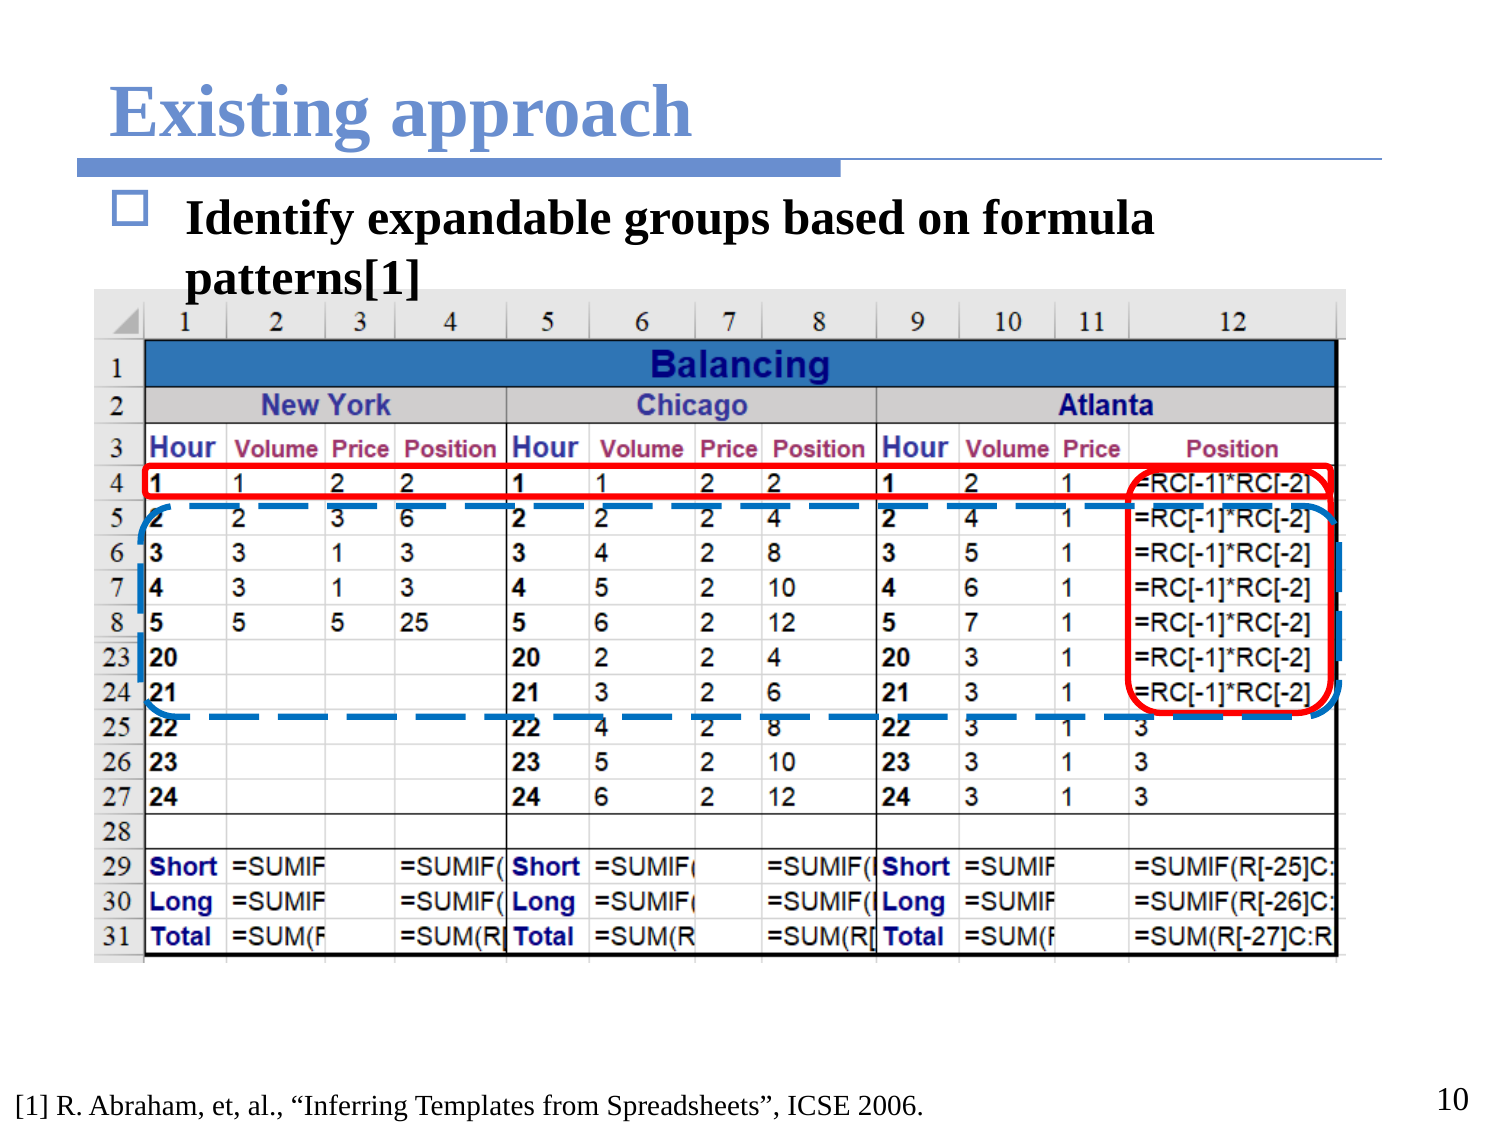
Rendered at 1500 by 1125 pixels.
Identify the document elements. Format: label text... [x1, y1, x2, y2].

title Existing approach [94, 50, 1407, 159]
text_box [1] R. Abraham, et, al., “Inferring Templates from Spreadsheets”, ICSE 2006. [0, 1070, 1500, 1125]
picture [93, 288, 1346, 963]
text_box Identify expandable groups based on formula patterns[1] [92, 176, 1406, 1119]
